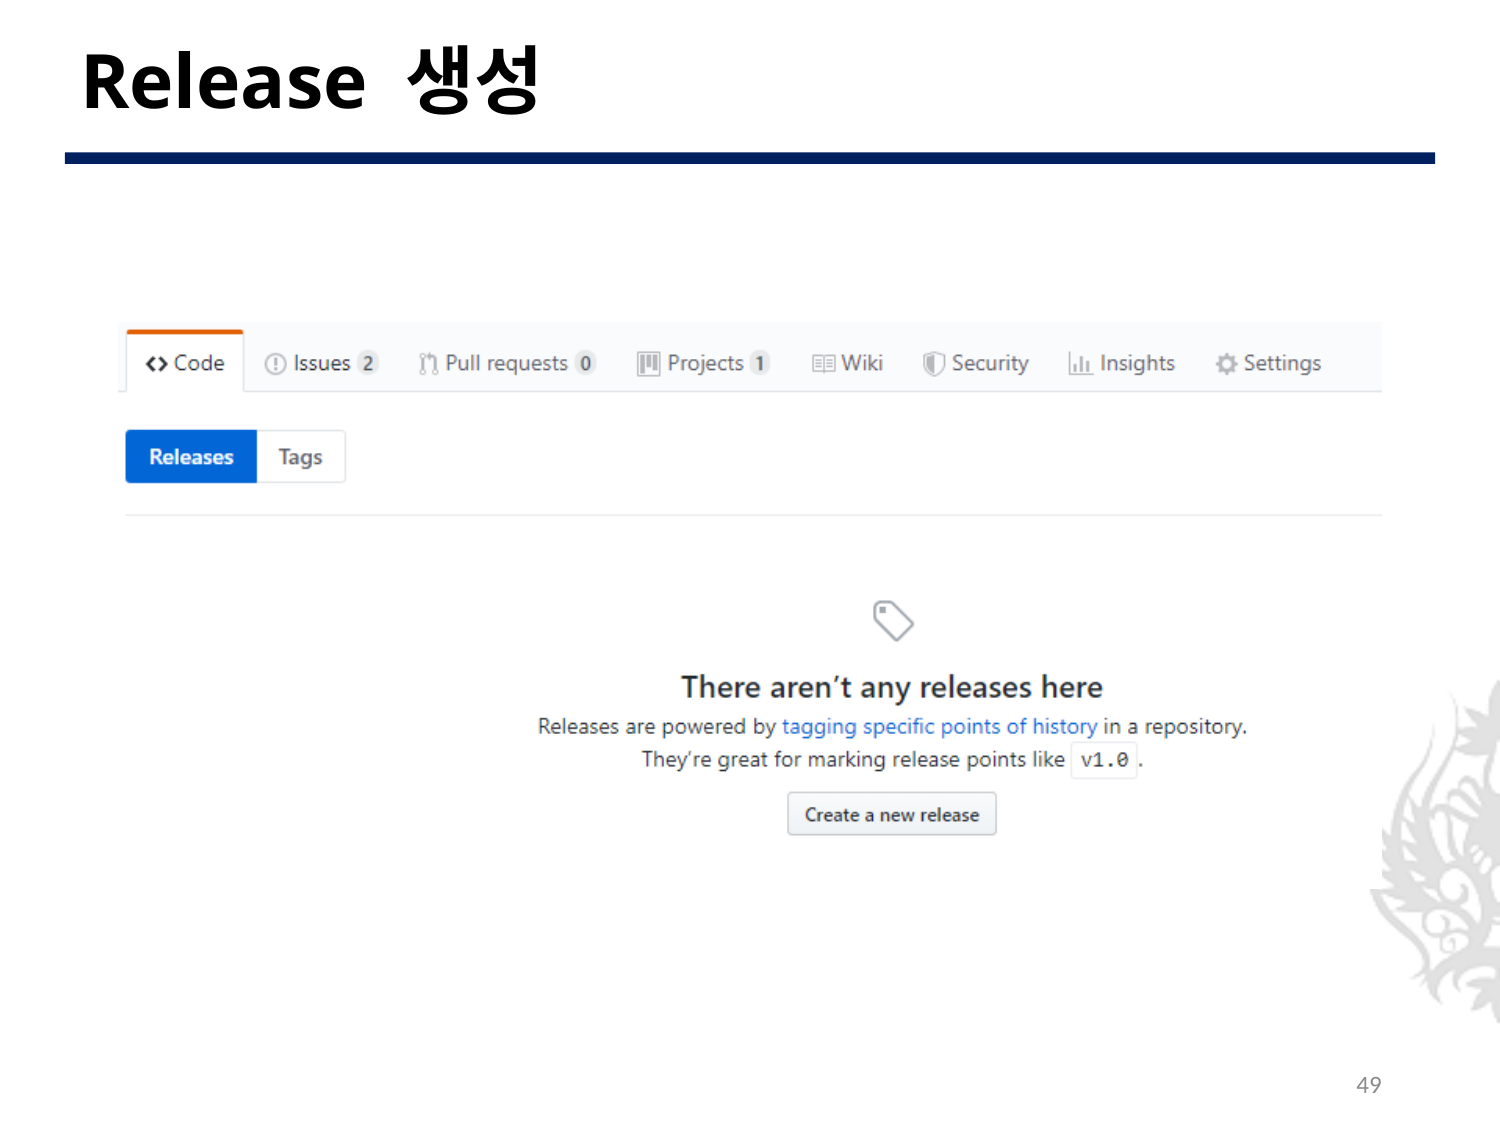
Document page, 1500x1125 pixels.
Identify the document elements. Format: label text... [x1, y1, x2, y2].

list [118, 322, 1382, 889]
title Release 생성 [64, 26, 1436, 143]
slide_number 49 [1059, 1057, 1397, 1111]
